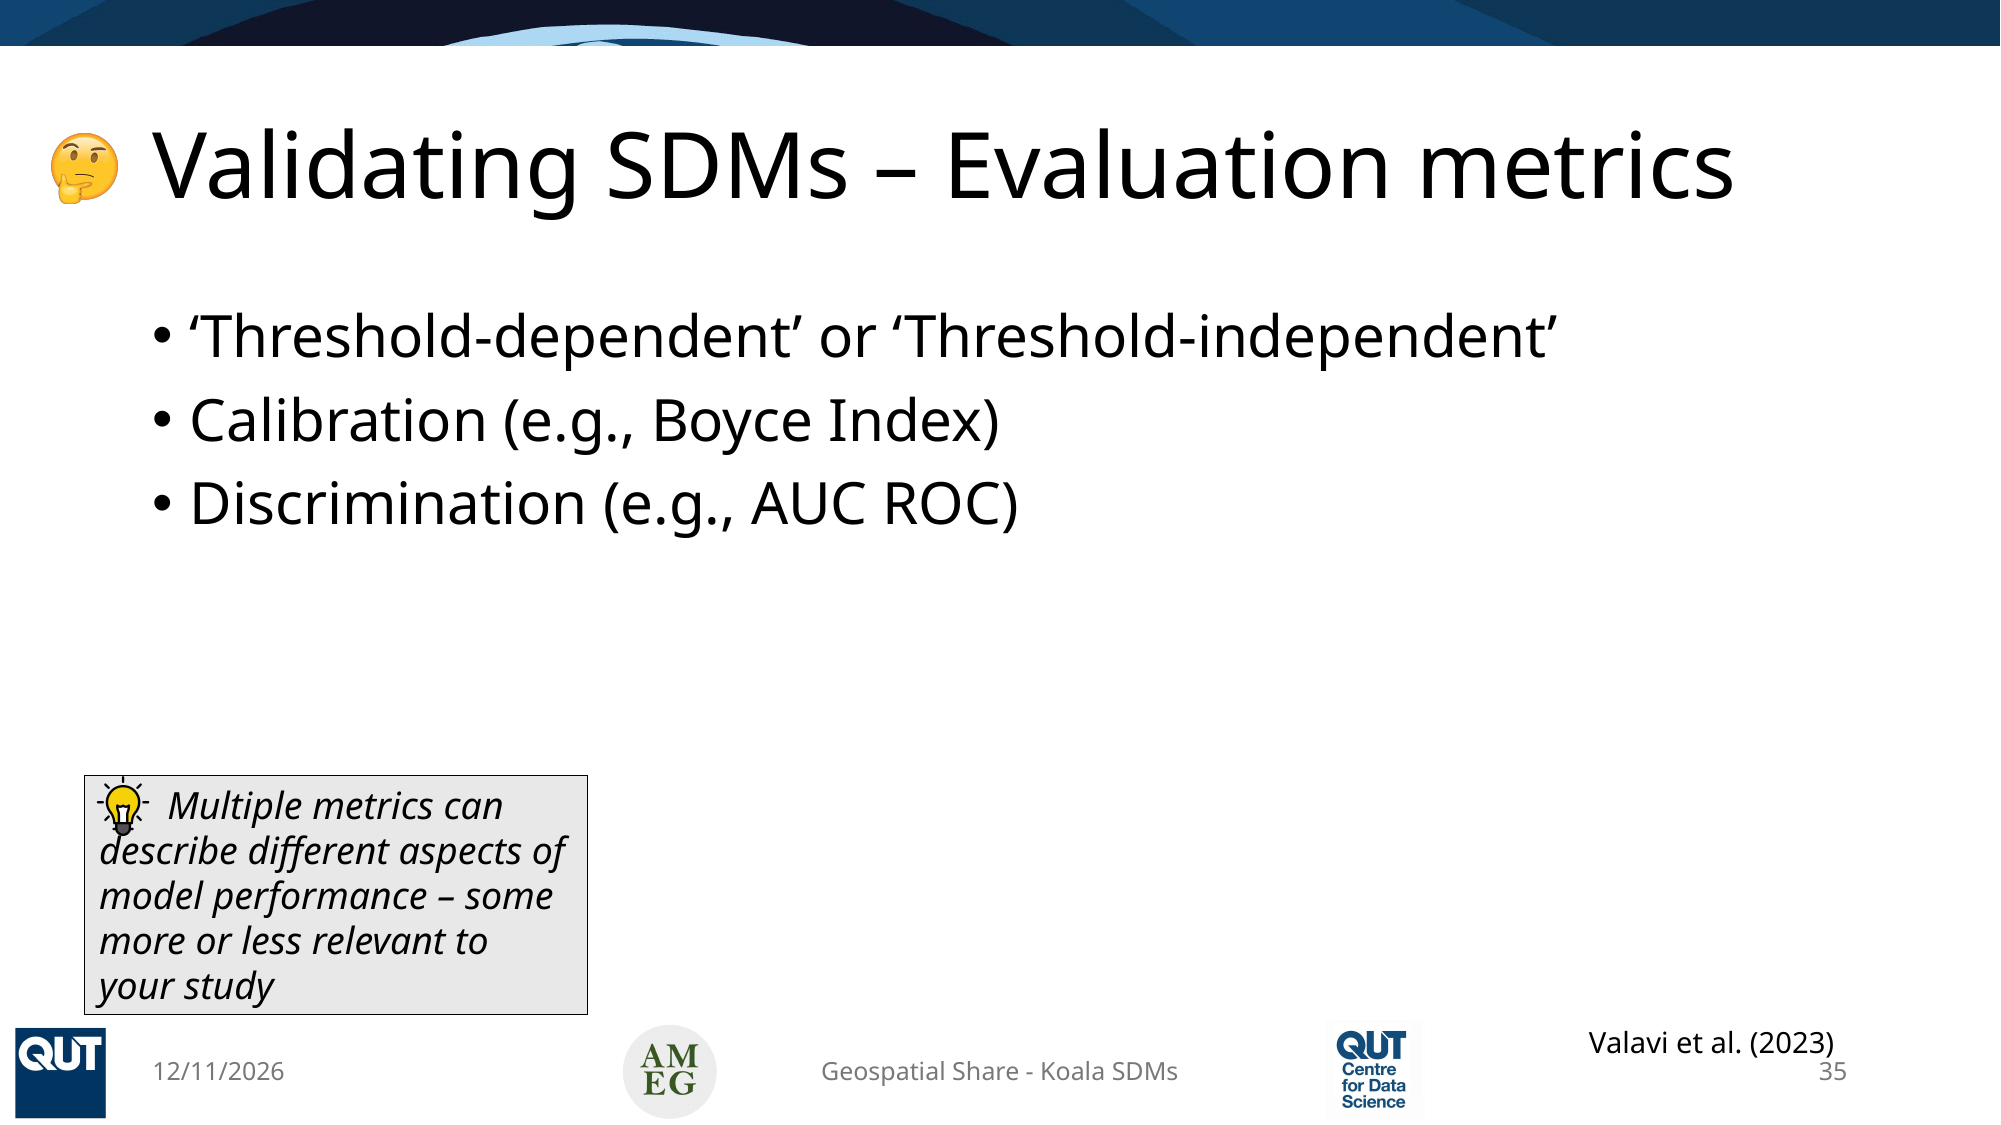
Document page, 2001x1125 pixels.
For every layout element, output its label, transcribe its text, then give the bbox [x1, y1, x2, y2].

footer Geospatial Share - Koala SDMs [662, 1042, 1338, 1103]
picture [0, 1020, 111, 1125]
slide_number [137, 1042, 588, 1103]
text_box Multiple metrics can describe different aspects of model performance – some more or less relevant to your study [84, 775, 588, 1015]
picture [1325, 1020, 1425, 1120]
text_box Valavi et al. (2023) [1574, 1017, 2000, 1068]
title Validating SDMs – Evaluation metrics [137, 59, 1863, 278]
list ‘Threshold-dependent’ or ‘Threshold-independent’ Calibration (e.g., Boyce Index) Discrimination (e.g., AUC ROC) [137, 299, 1863, 1014]
picture [622, 1024, 707, 1119]
picture [86, 770, 160, 843]
slide_number 35 [1412, 1042, 1863, 1103]
picture [0, 0, 2000, 46]
picture [48, 132, 121, 205]
